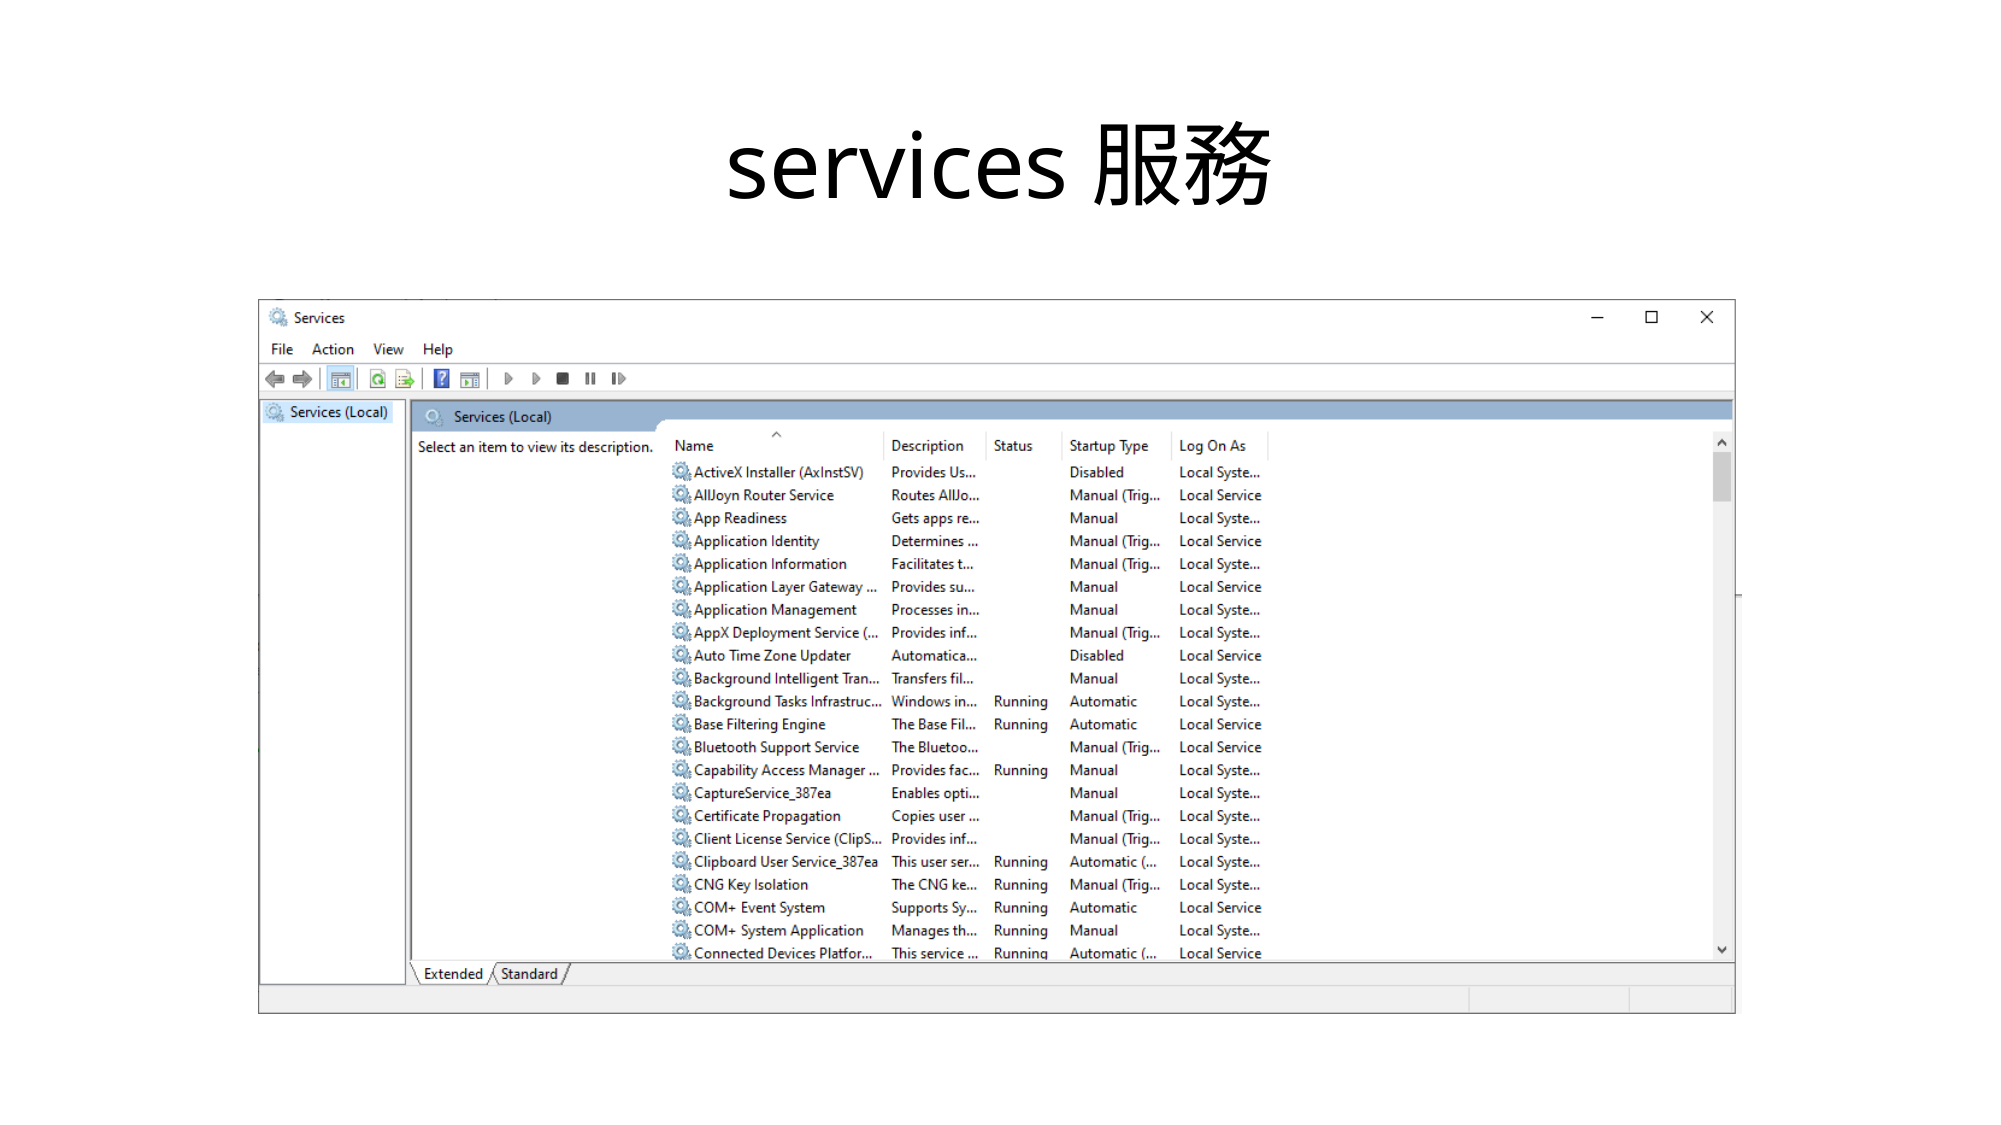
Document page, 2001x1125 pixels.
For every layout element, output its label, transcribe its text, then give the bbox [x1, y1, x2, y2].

title services服務 [137, 59, 1863, 278]
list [258, 299, 1742, 1014]
